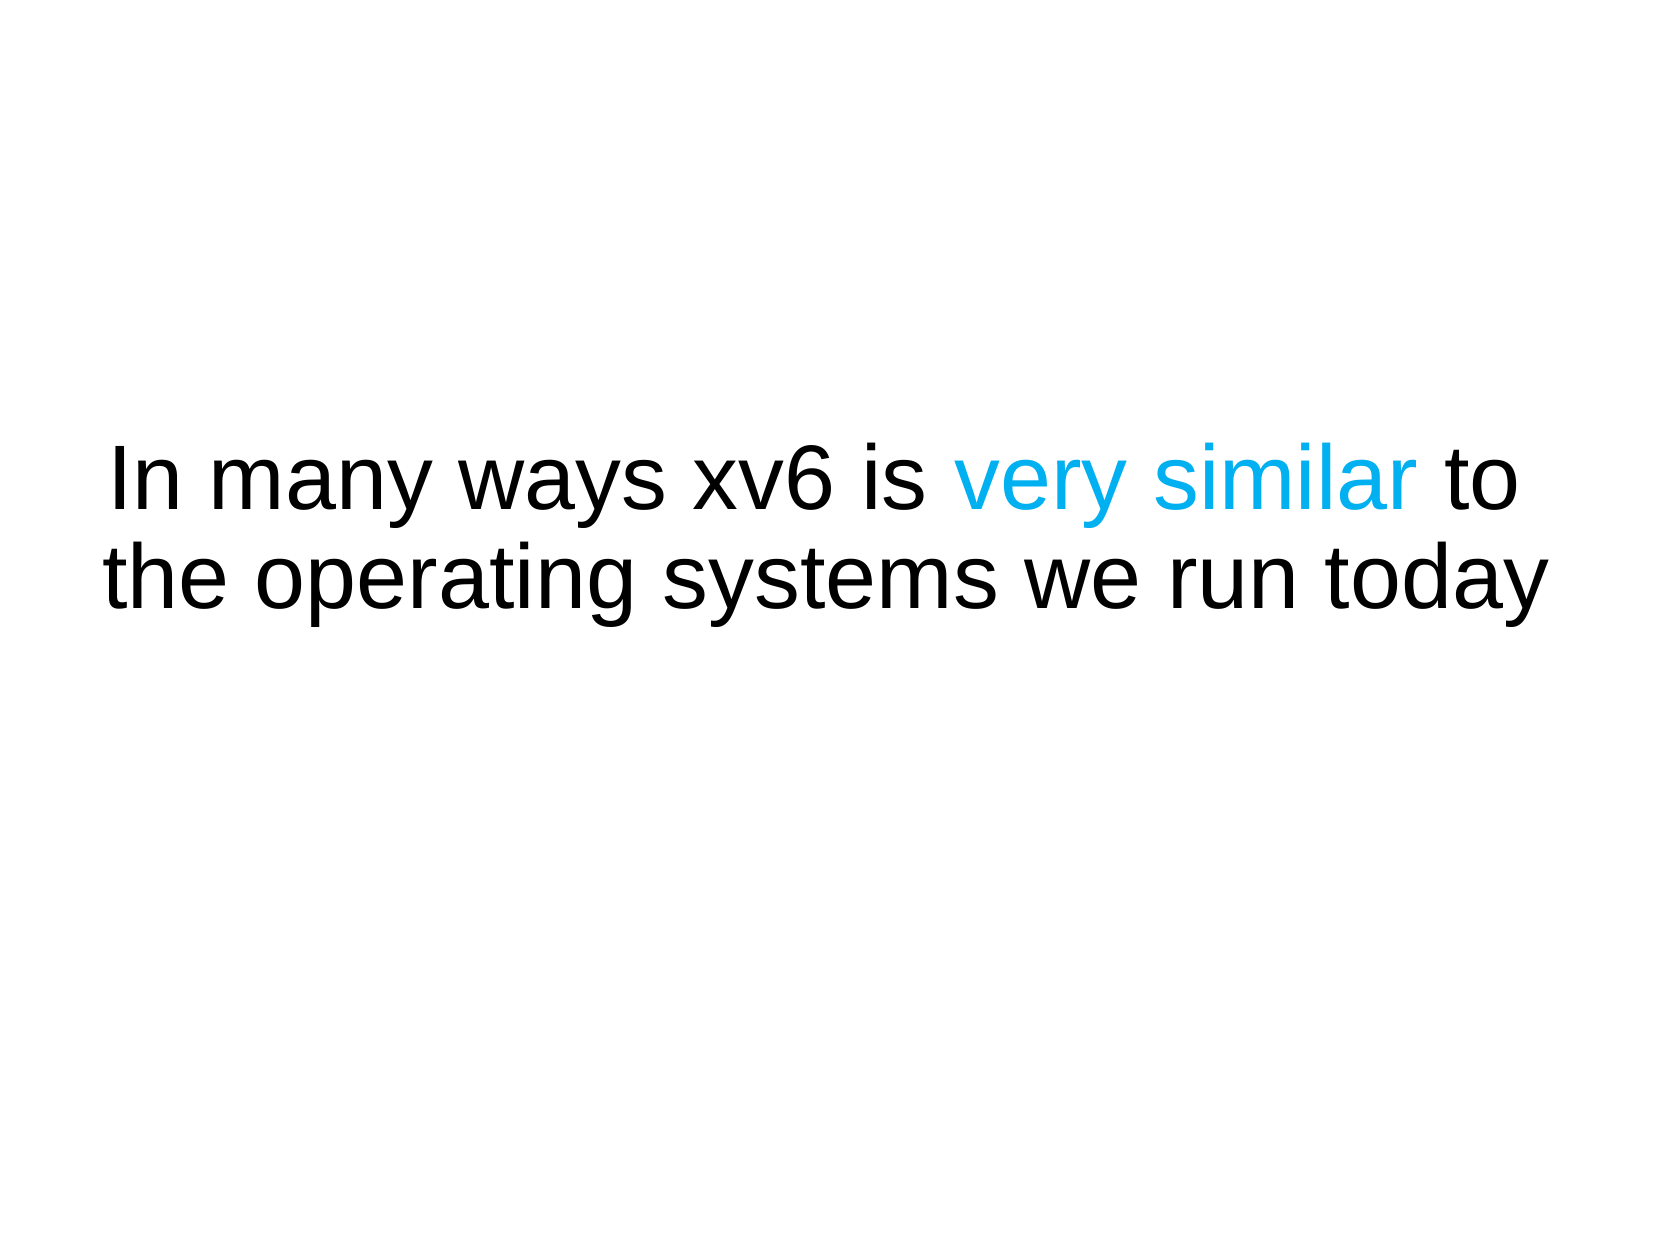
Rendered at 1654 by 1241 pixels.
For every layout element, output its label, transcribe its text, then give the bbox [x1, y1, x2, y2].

subtitle In many ways xv6 is very similar to the operating systems we run today [82, 49, 1571, 1010]
